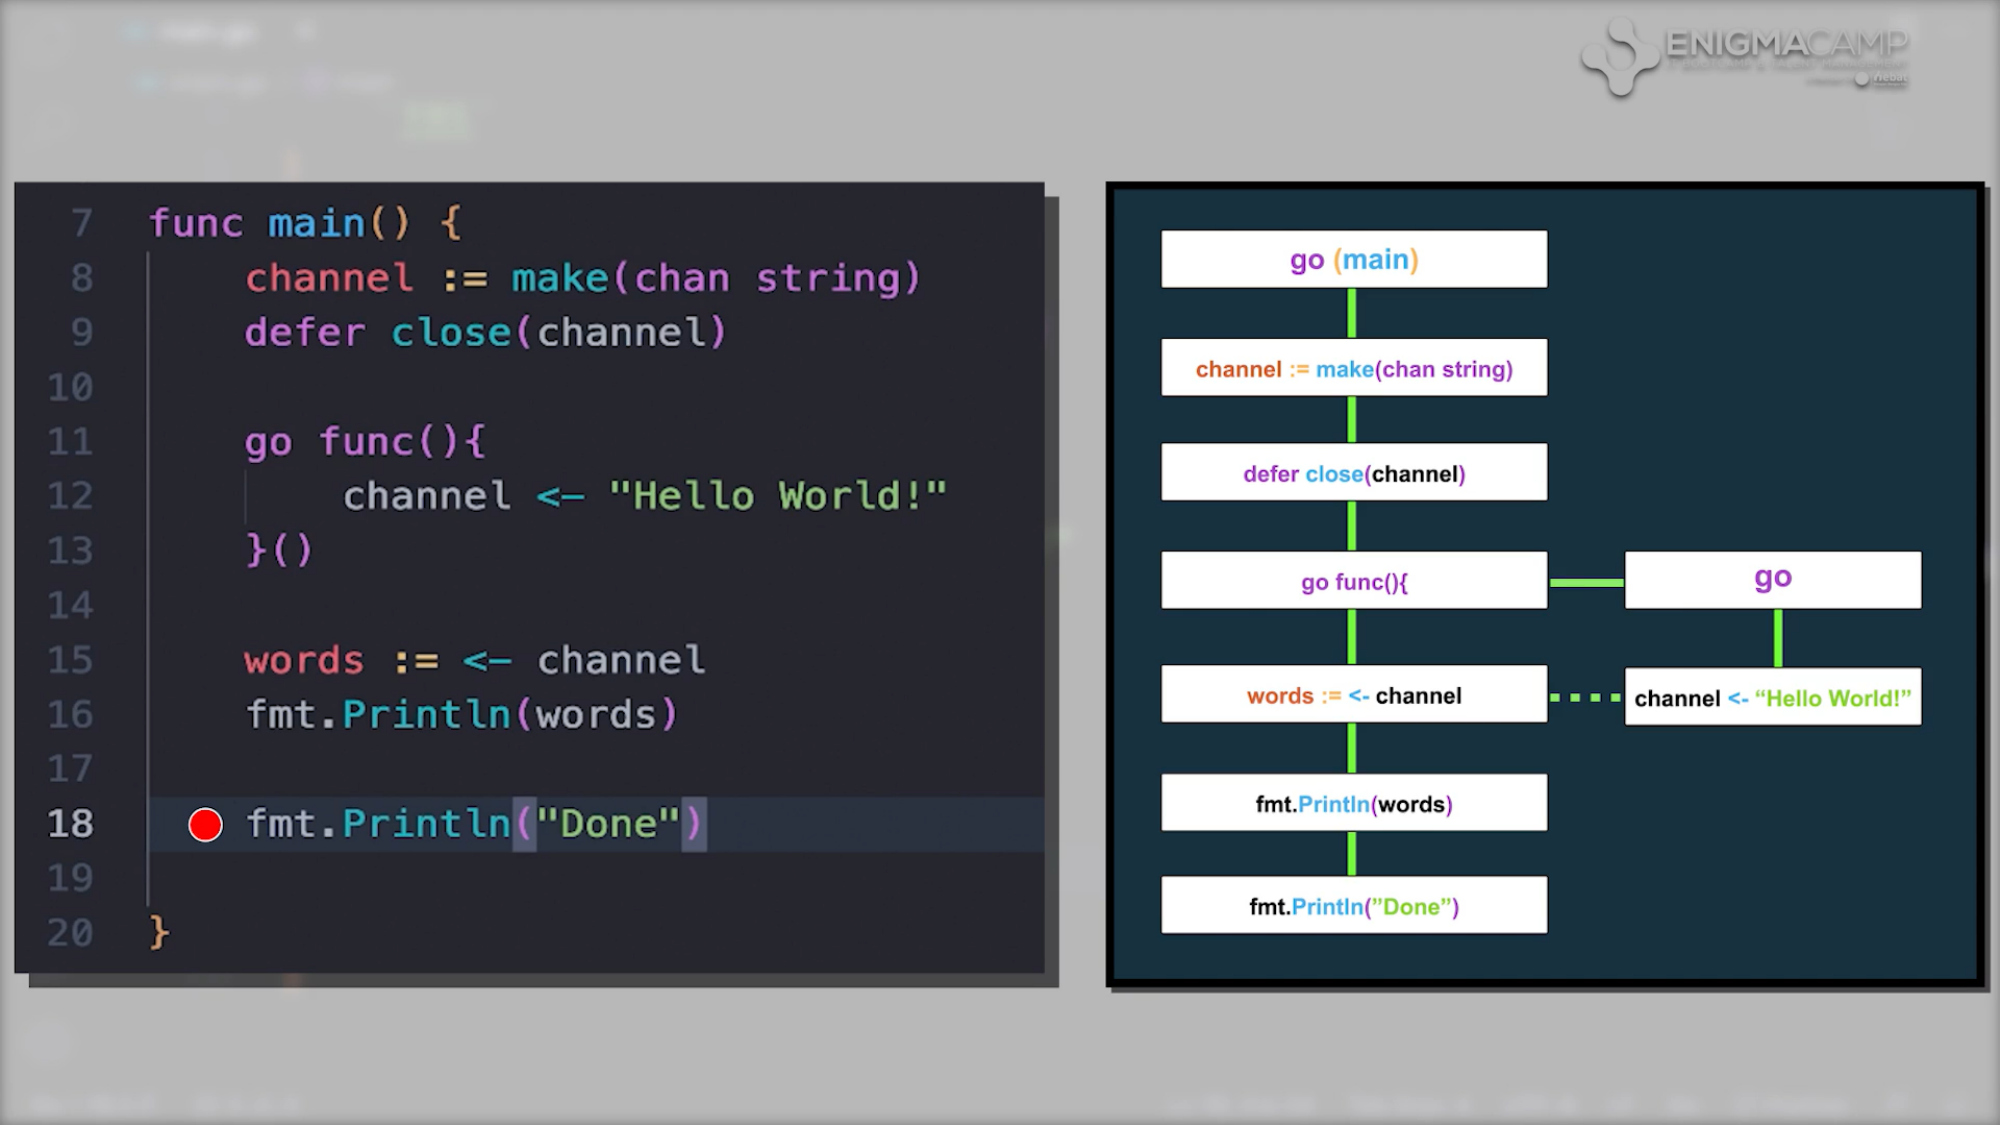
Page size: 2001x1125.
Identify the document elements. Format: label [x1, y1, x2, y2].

list [0, 0, 2000, 1125]
